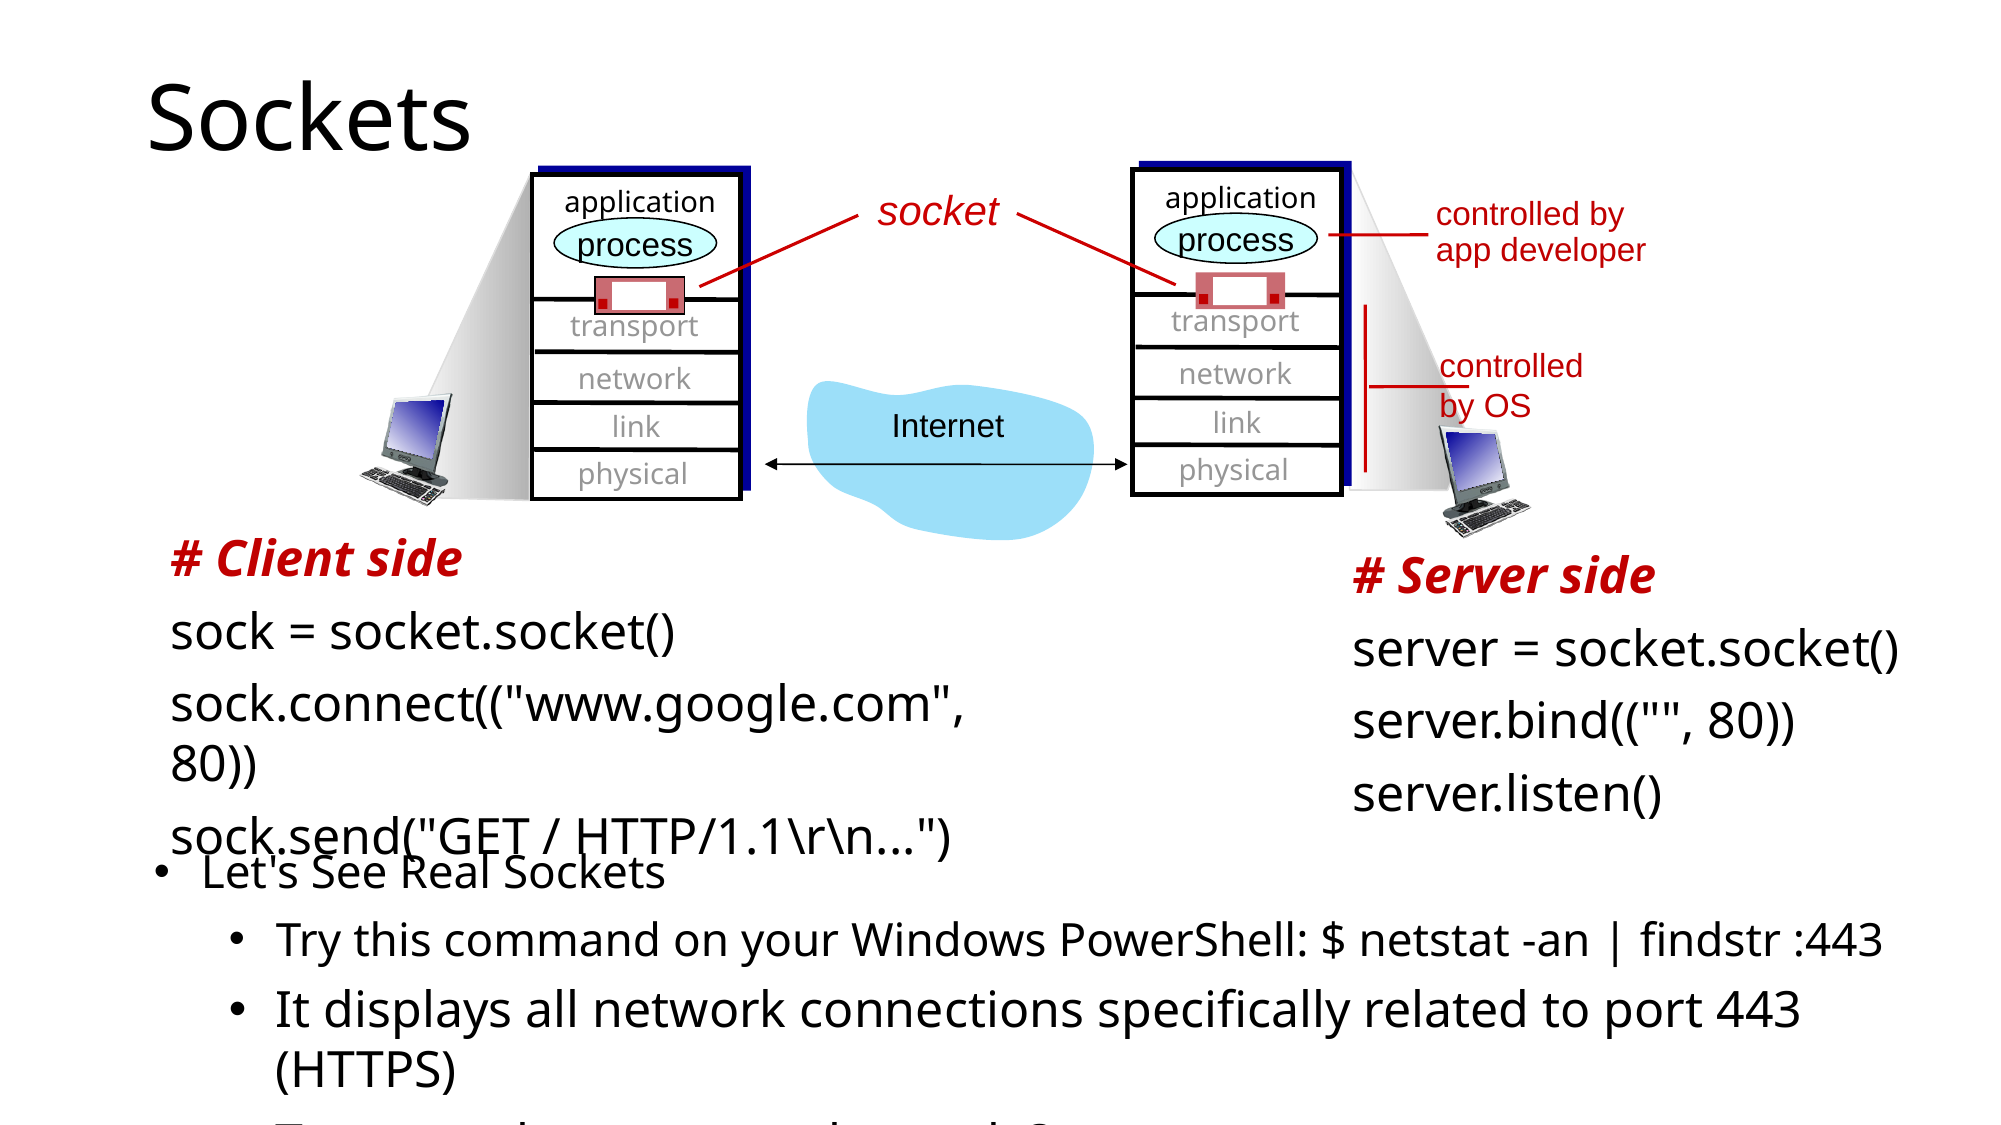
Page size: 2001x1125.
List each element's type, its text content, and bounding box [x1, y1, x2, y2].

text_box # Server side server = socket.socket() server.bind(("", 80)) server.listen() [1337, 536, 1931, 829]
text_box Let's See Real Sockets Try this command on your Windows PowerShell: $ netstat -an | findstr :443 It displays all network connections specifically related to port 443 (HTTPS) Transport layer protocols: week 3 [139, 835, 1901, 1125]
text_box # Client side sock = socket.socket() sock.connect(("www.google.com", 80)) sock.send("GET / HTTP/1.1\r\n...") [155, 519, 1034, 835]
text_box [336, 160, 1663, 548]
title Sockets [131, 47, 1856, 195]
